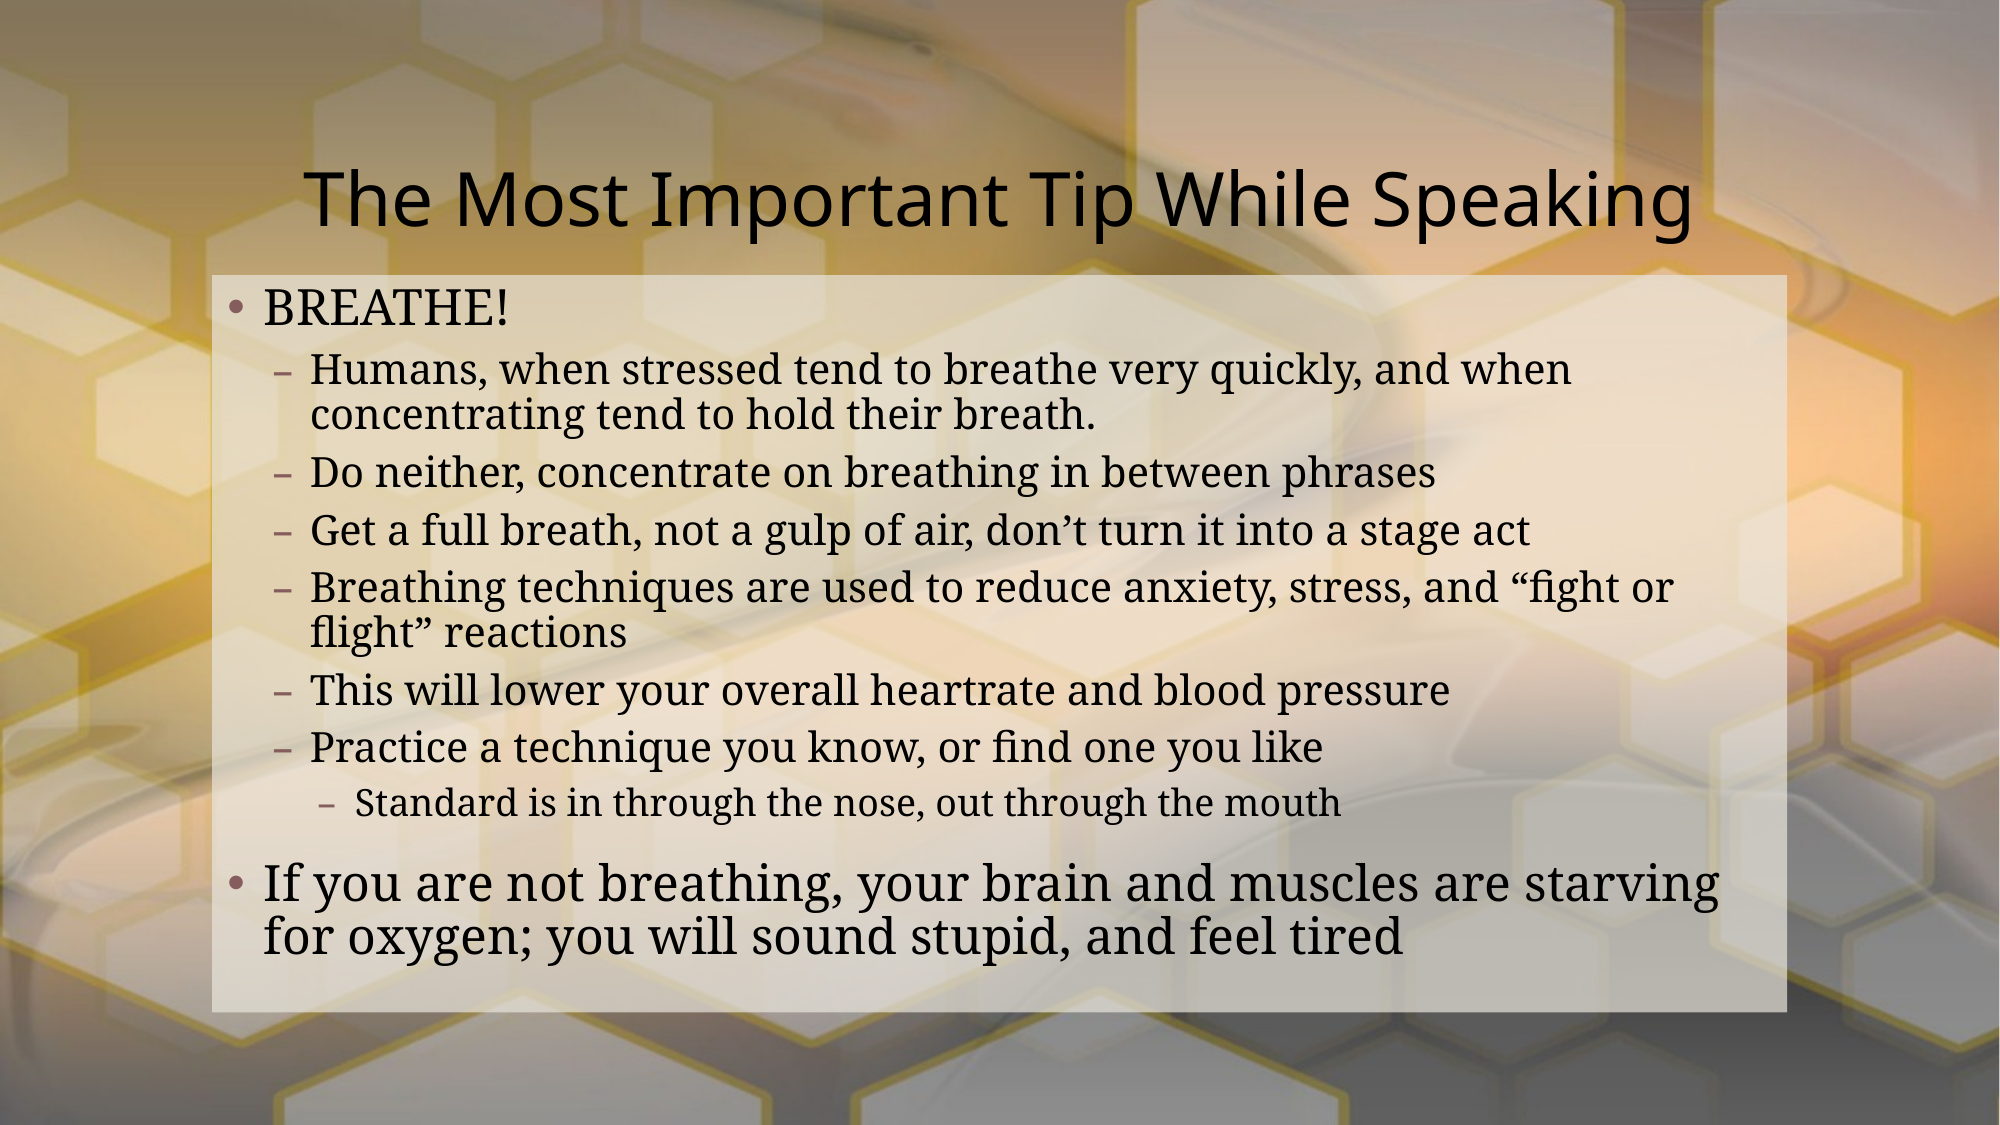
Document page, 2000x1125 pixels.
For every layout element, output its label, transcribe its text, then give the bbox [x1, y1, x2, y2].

picture [0, 0, 2000, 1125]
list BREATHE! Humans, when stressed tend to breathe very quickly, and when concentrating tend to hold their breath. Do neither, concentrate on breathing in between phrases Get a full breath, not a gulp of air, don’t turn it into a stage act Breathing techniques are used to reduce anxiety, stress, and “fight or flight” reactions This will lower your overall heartrate and blood pressure Practice a technique you know, or find one you like Standard is in through the nose, out through the mouth If you are not breathing, your brain and muscles are starving for oxygen; you will sound stupid, and feel tired [212, 275, 1788, 1013]
title The Most Important Tip While Speaking [212, 62, 1788, 250]
